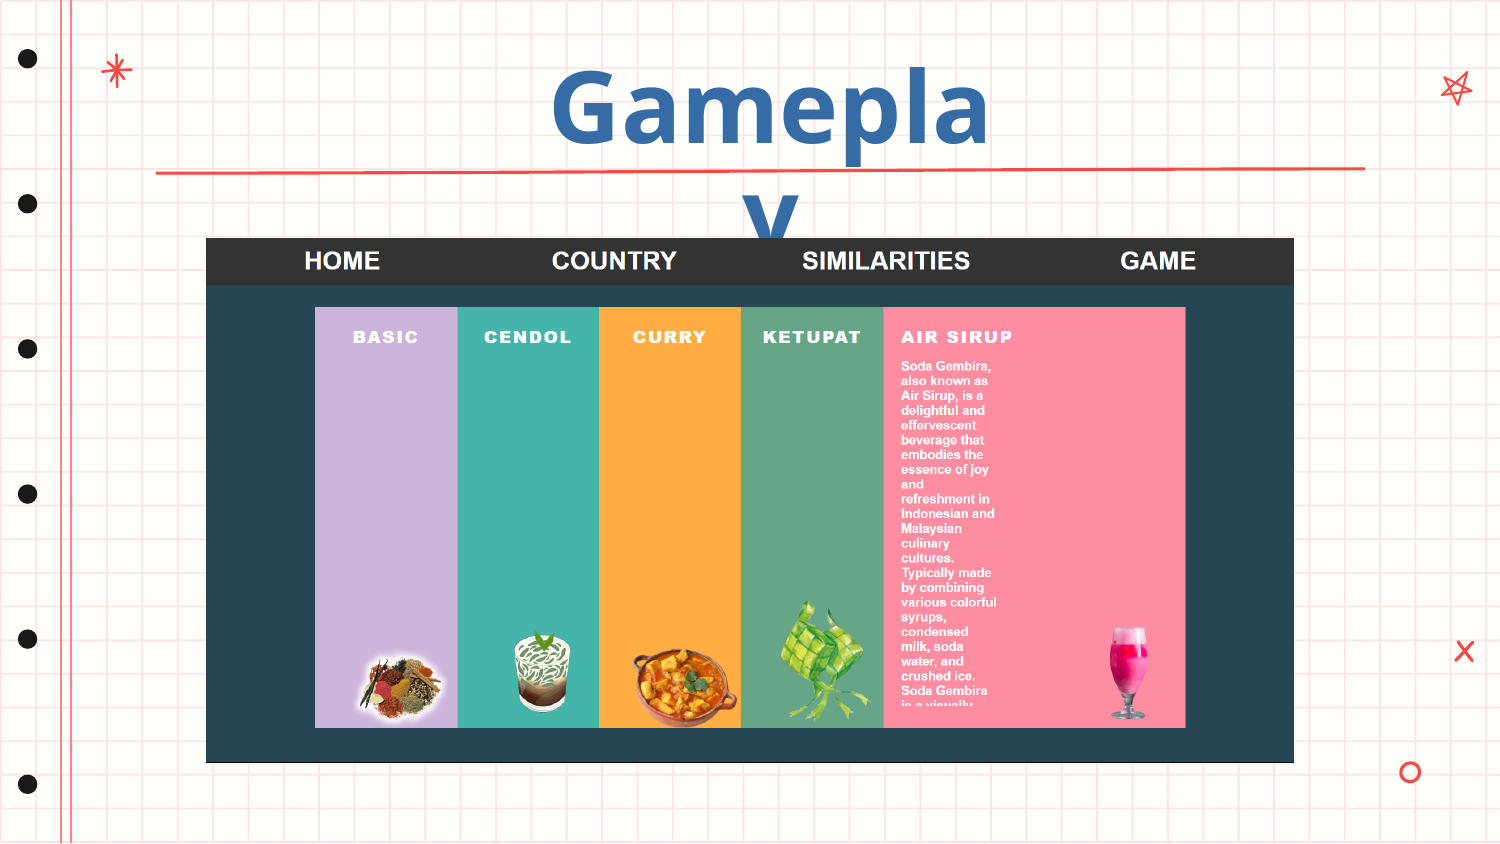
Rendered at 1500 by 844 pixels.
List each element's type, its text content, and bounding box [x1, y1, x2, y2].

picture [206, 238, 1294, 763]
text_box Gameplay [531, 41, 1012, 158]
